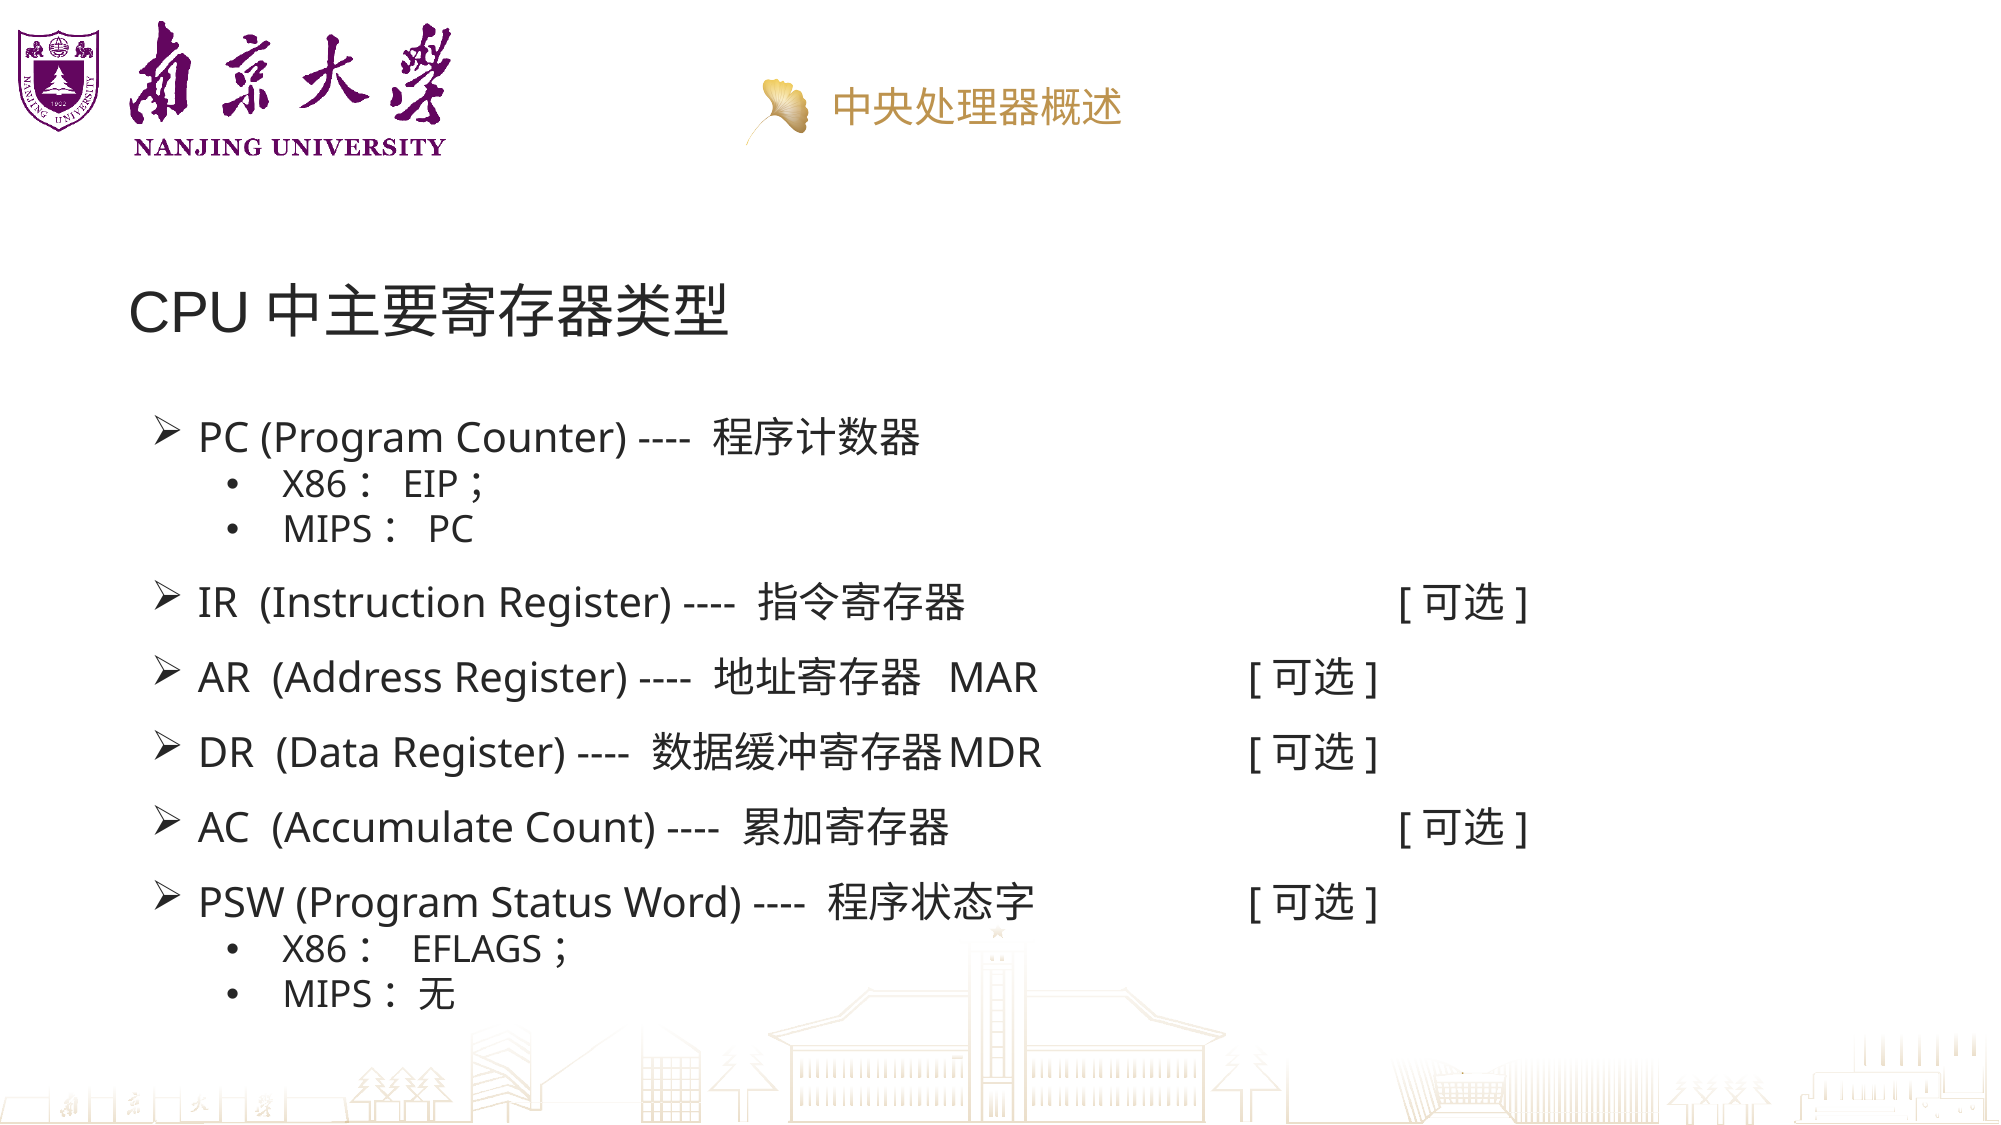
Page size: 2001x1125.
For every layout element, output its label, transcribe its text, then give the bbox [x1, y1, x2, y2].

picture [18, 21, 451, 160]
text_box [116, 249, 1774, 1030]
text_box 中央处理器概述 [816, 73, 1226, 139]
picture [731, 64, 830, 169]
